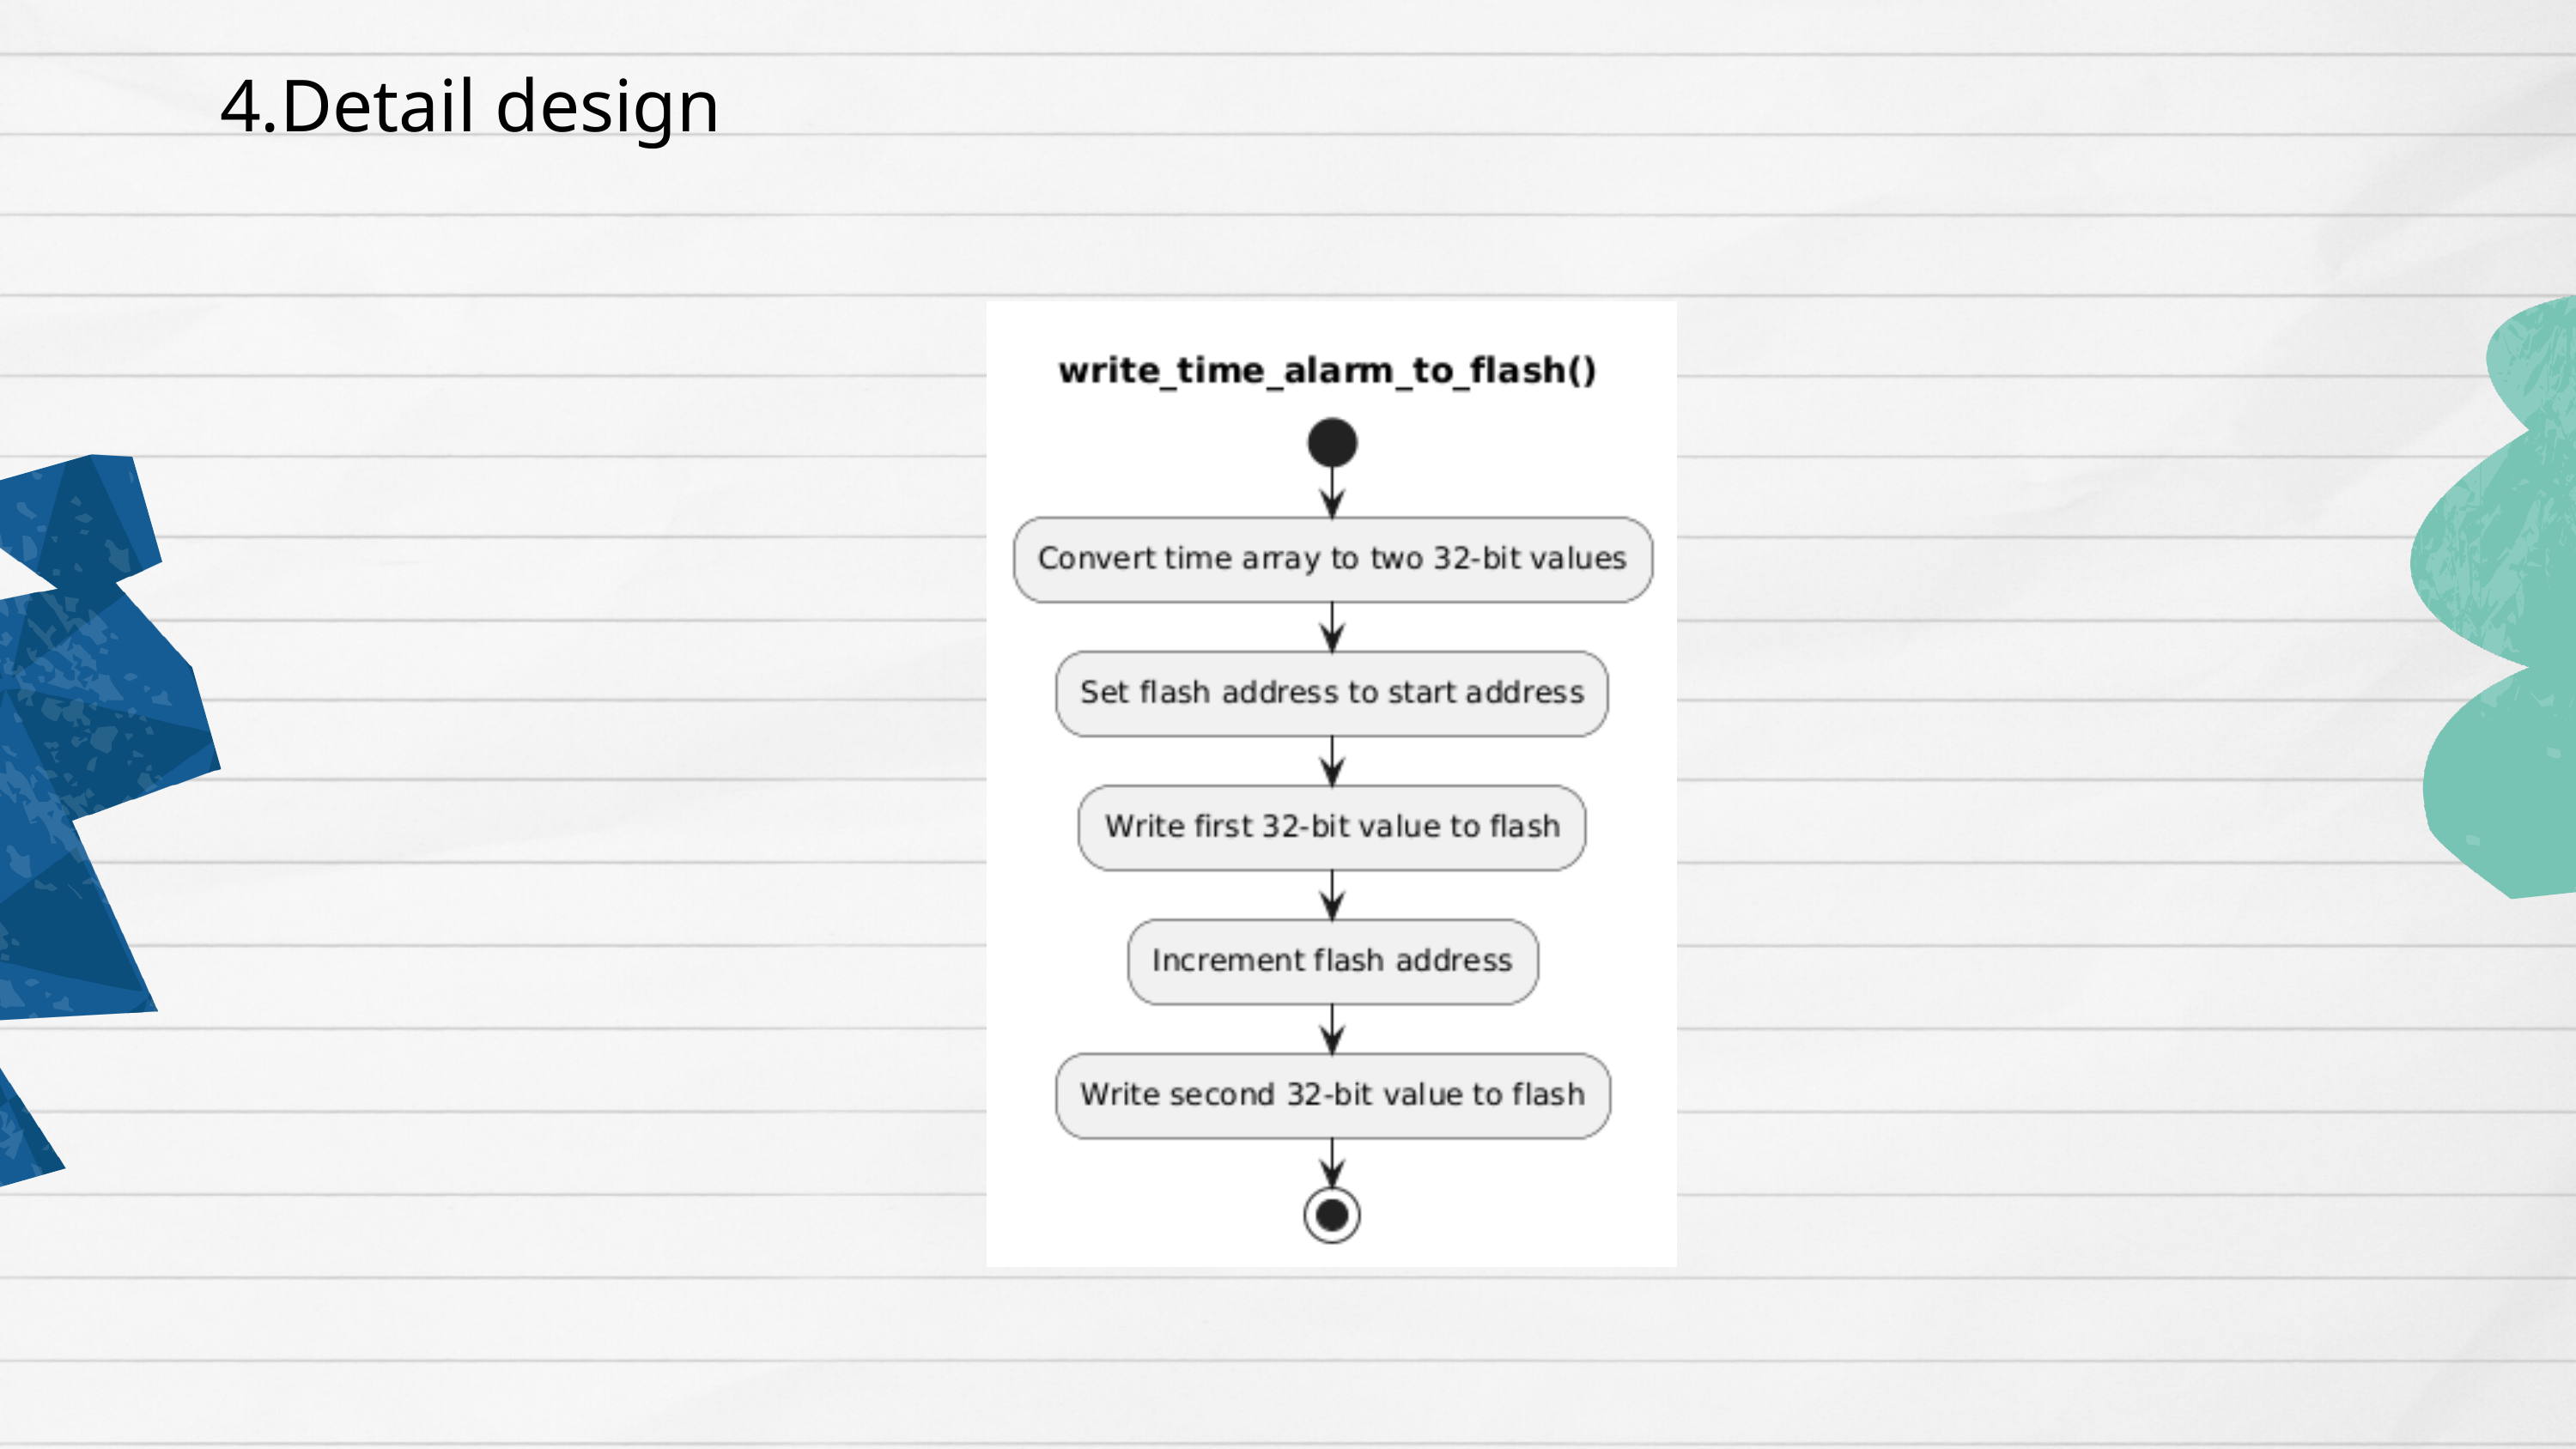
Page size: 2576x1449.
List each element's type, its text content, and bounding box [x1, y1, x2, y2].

text_box [987, 301, 1677, 1267]
text_box [0, 0, 2576, 1449]
text_box 4.Detail design [166, 45, 776, 147]
text_box [2261, 283, 2576, 919]
text_box [0, 443, 315, 1187]
